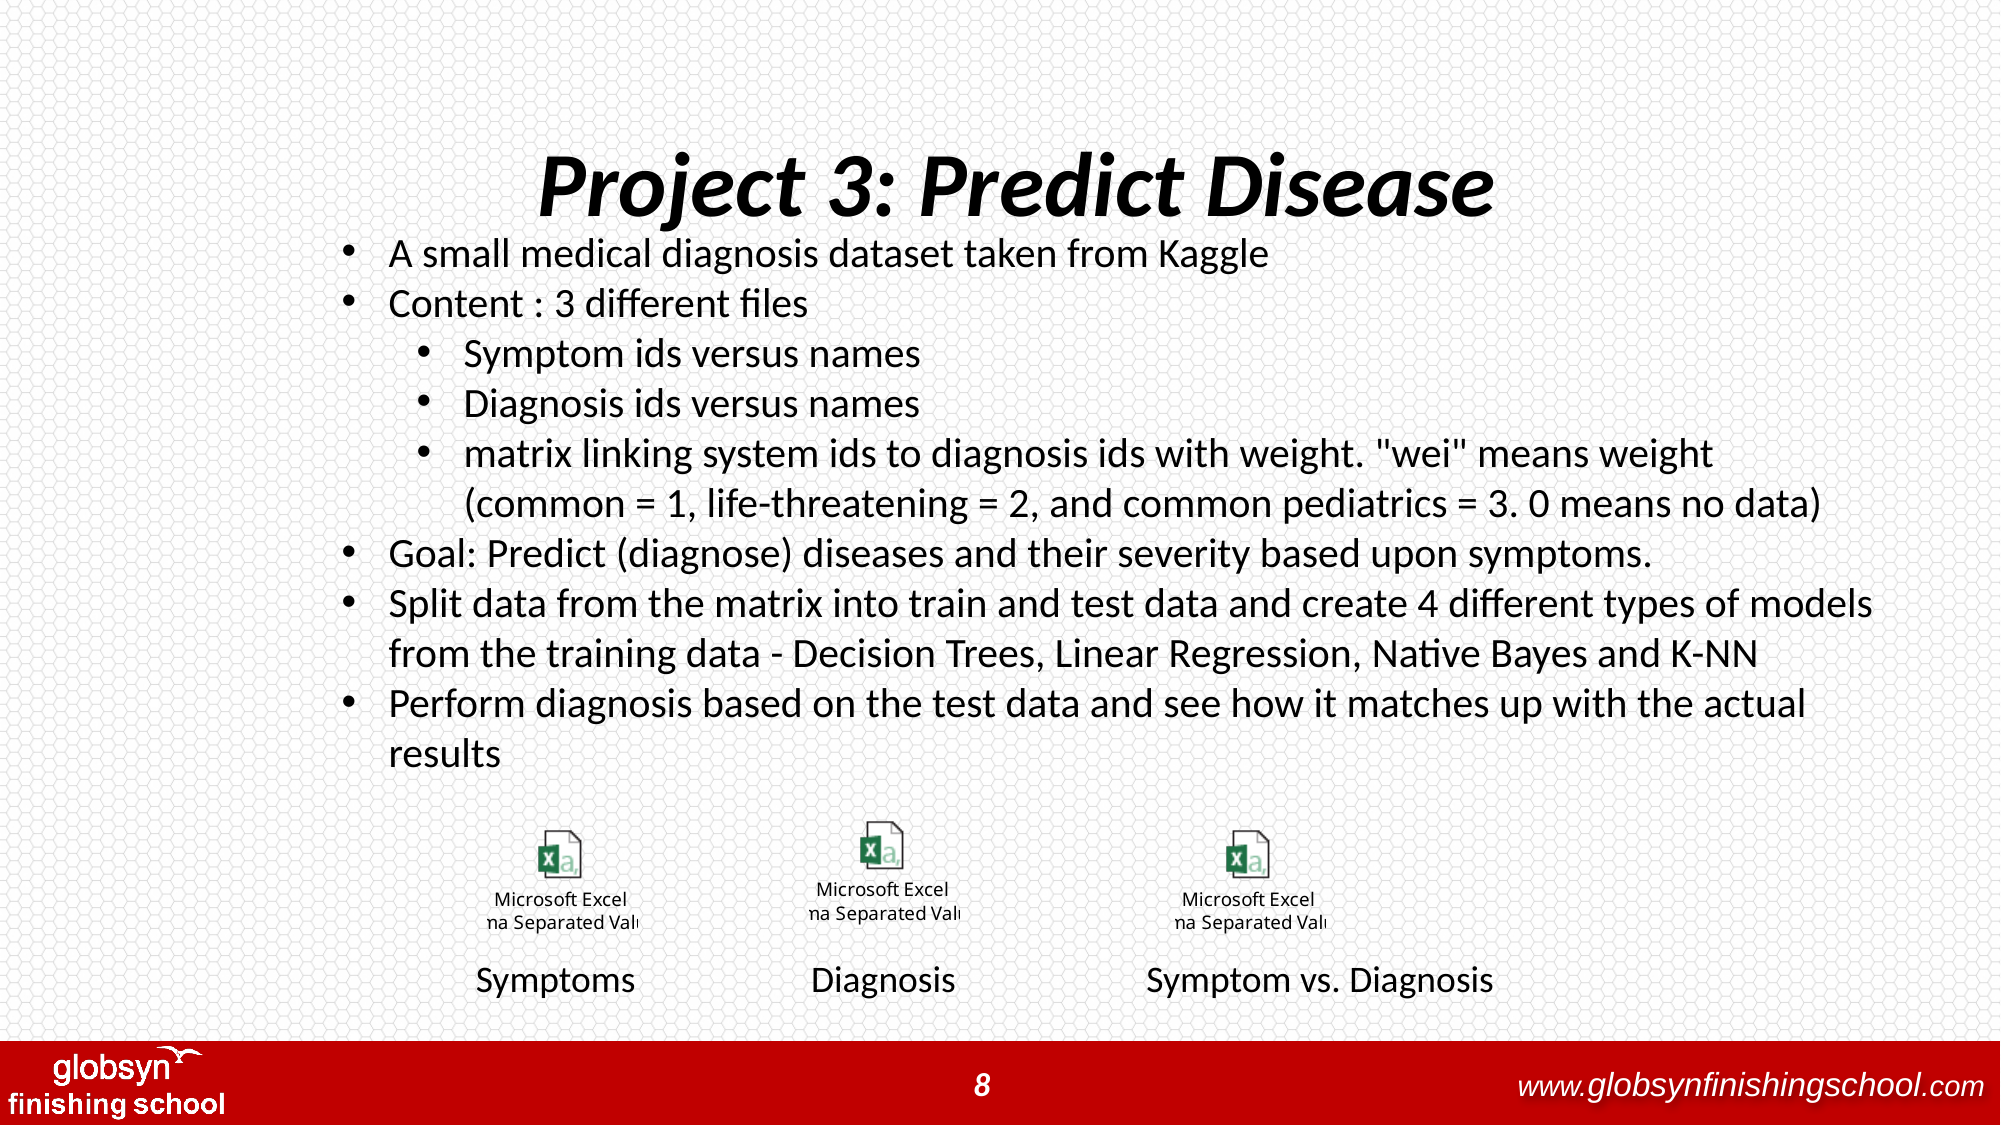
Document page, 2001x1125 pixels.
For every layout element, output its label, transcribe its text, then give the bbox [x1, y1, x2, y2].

text_box Symptom vs. Diagnosis [1131, 947, 1616, 1007]
text_box Project 3: Predict Disease [111, 117, 1925, 242]
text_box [1175, 829, 1326, 957]
text_box A small medical diagnosis dataset taken from Kaggle Content : 3 different files Symptom ids versus names Diagnosis ids versus names matrix linking system ids to diagnosis ids with weight. "wei" means weight (common = 1, life-threatening = 2, and common pediatrics = 3. 0 means no data) Goal: Predict (diagnose) diseases and their severity based upon symptoms. Split data from the matrix into train and test data and create 4 different types of models from the training data - Decision Trees, Linear Regression, Native Bayes and K-NN Perform diagnosis based on the test data and see how it matches up with the actual results [326, 218, 1889, 784]
text_box Diagnosis [796, 947, 1000, 1007]
picture [0, 0, 2001, 1125]
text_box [487, 829, 638, 957]
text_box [809, 820, 960, 947]
text_box Symptoms [461, 947, 665, 1007]
